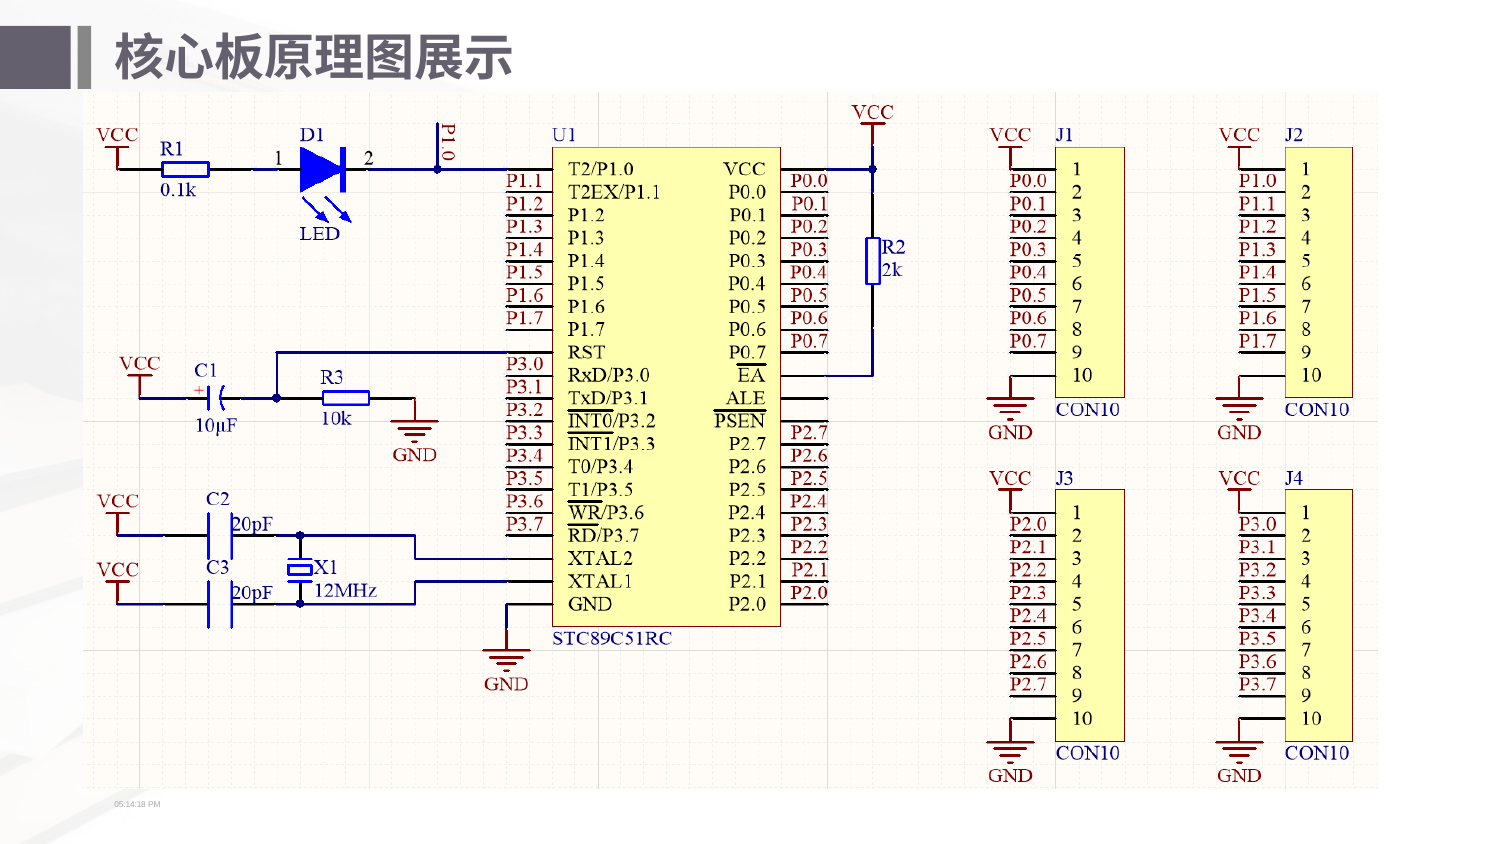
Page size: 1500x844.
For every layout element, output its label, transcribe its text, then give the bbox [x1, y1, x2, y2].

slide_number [103, 790, 441, 827]
title 核心板原理图展示 [103, 11, 1439, 93]
picture [83, 92, 1378, 790]
